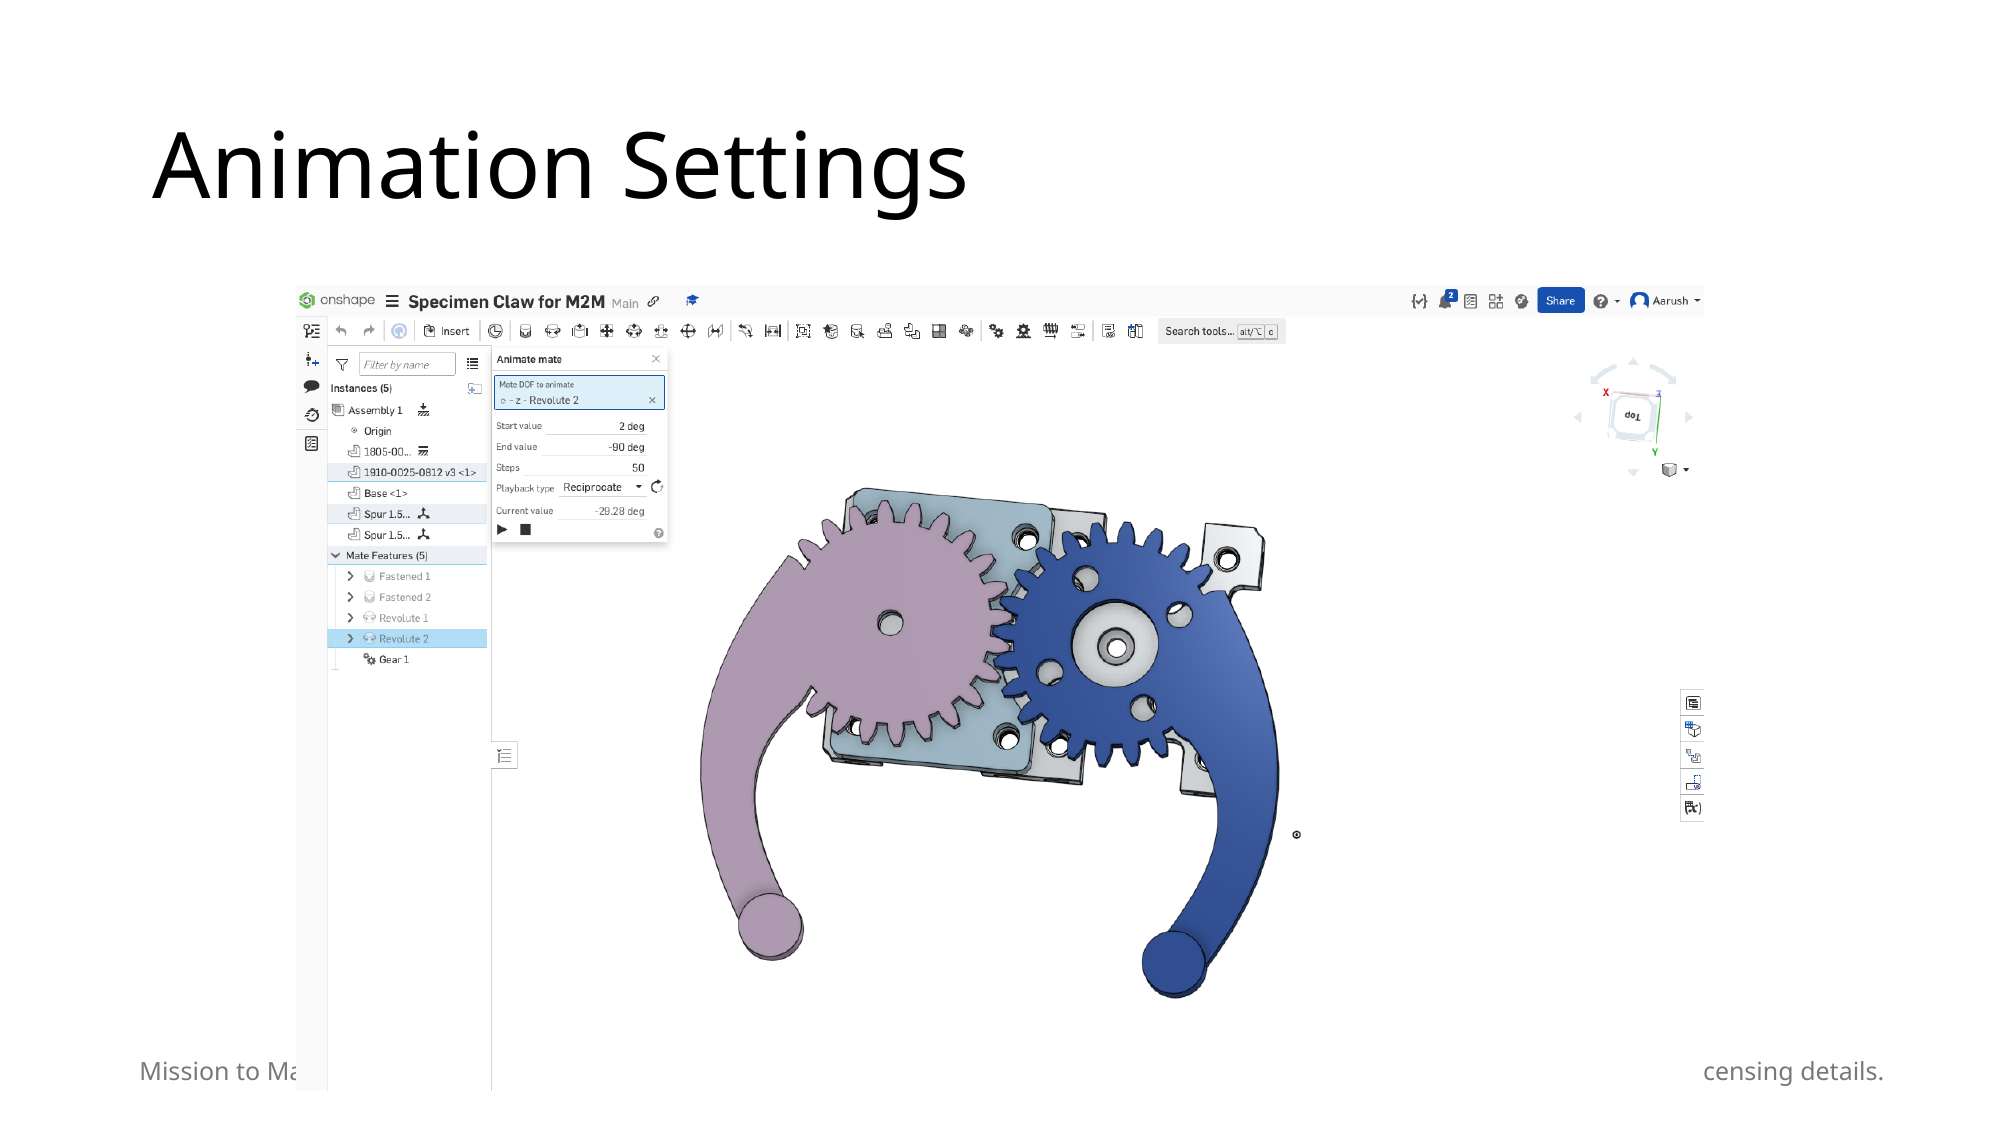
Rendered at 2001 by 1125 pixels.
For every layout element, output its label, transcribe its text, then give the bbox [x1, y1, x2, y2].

footer Mission to Mars – Build Your Own Robotic Rover © 2026 Arun Abraham. Free for non-commercial educational use. See MMCL-1.1 for licensing details. [110, 1042, 1916, 1103]
picture [295, 285, 1705, 1091]
title Animation Settings [137, 59, 1863, 278]
